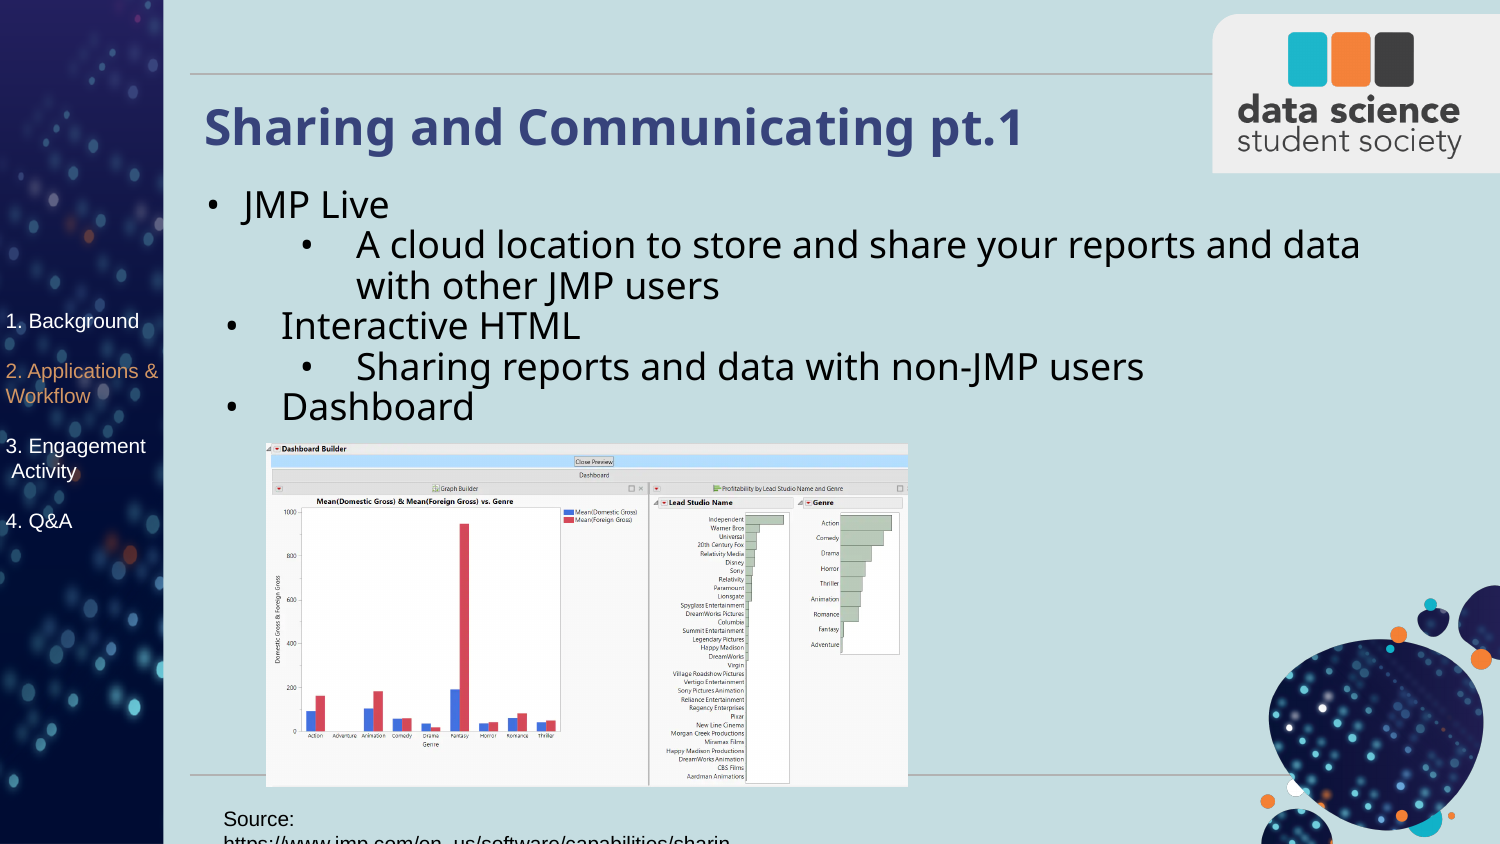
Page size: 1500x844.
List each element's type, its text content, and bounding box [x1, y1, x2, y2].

text_box [1212, 14, 1500, 174]
title Sharing and Communicating pt.1 [189, 80, 1052, 164]
picture [1252, 584, 1500, 844]
picture [1230, 23, 1472, 164]
list Source: https://www.jmp.com/en_us/software/capabilities/sharing-and-communicating-results.html [189, 797, 750, 836]
picture [0, 0, 164, 844]
picture [266, 443, 908, 787]
list JMP Live A cloud location to store and share your reports and data with other JMP users Interactive HTML Sharing reports and data with non-JMP users Dashboard [190, 178, 1450, 722]
